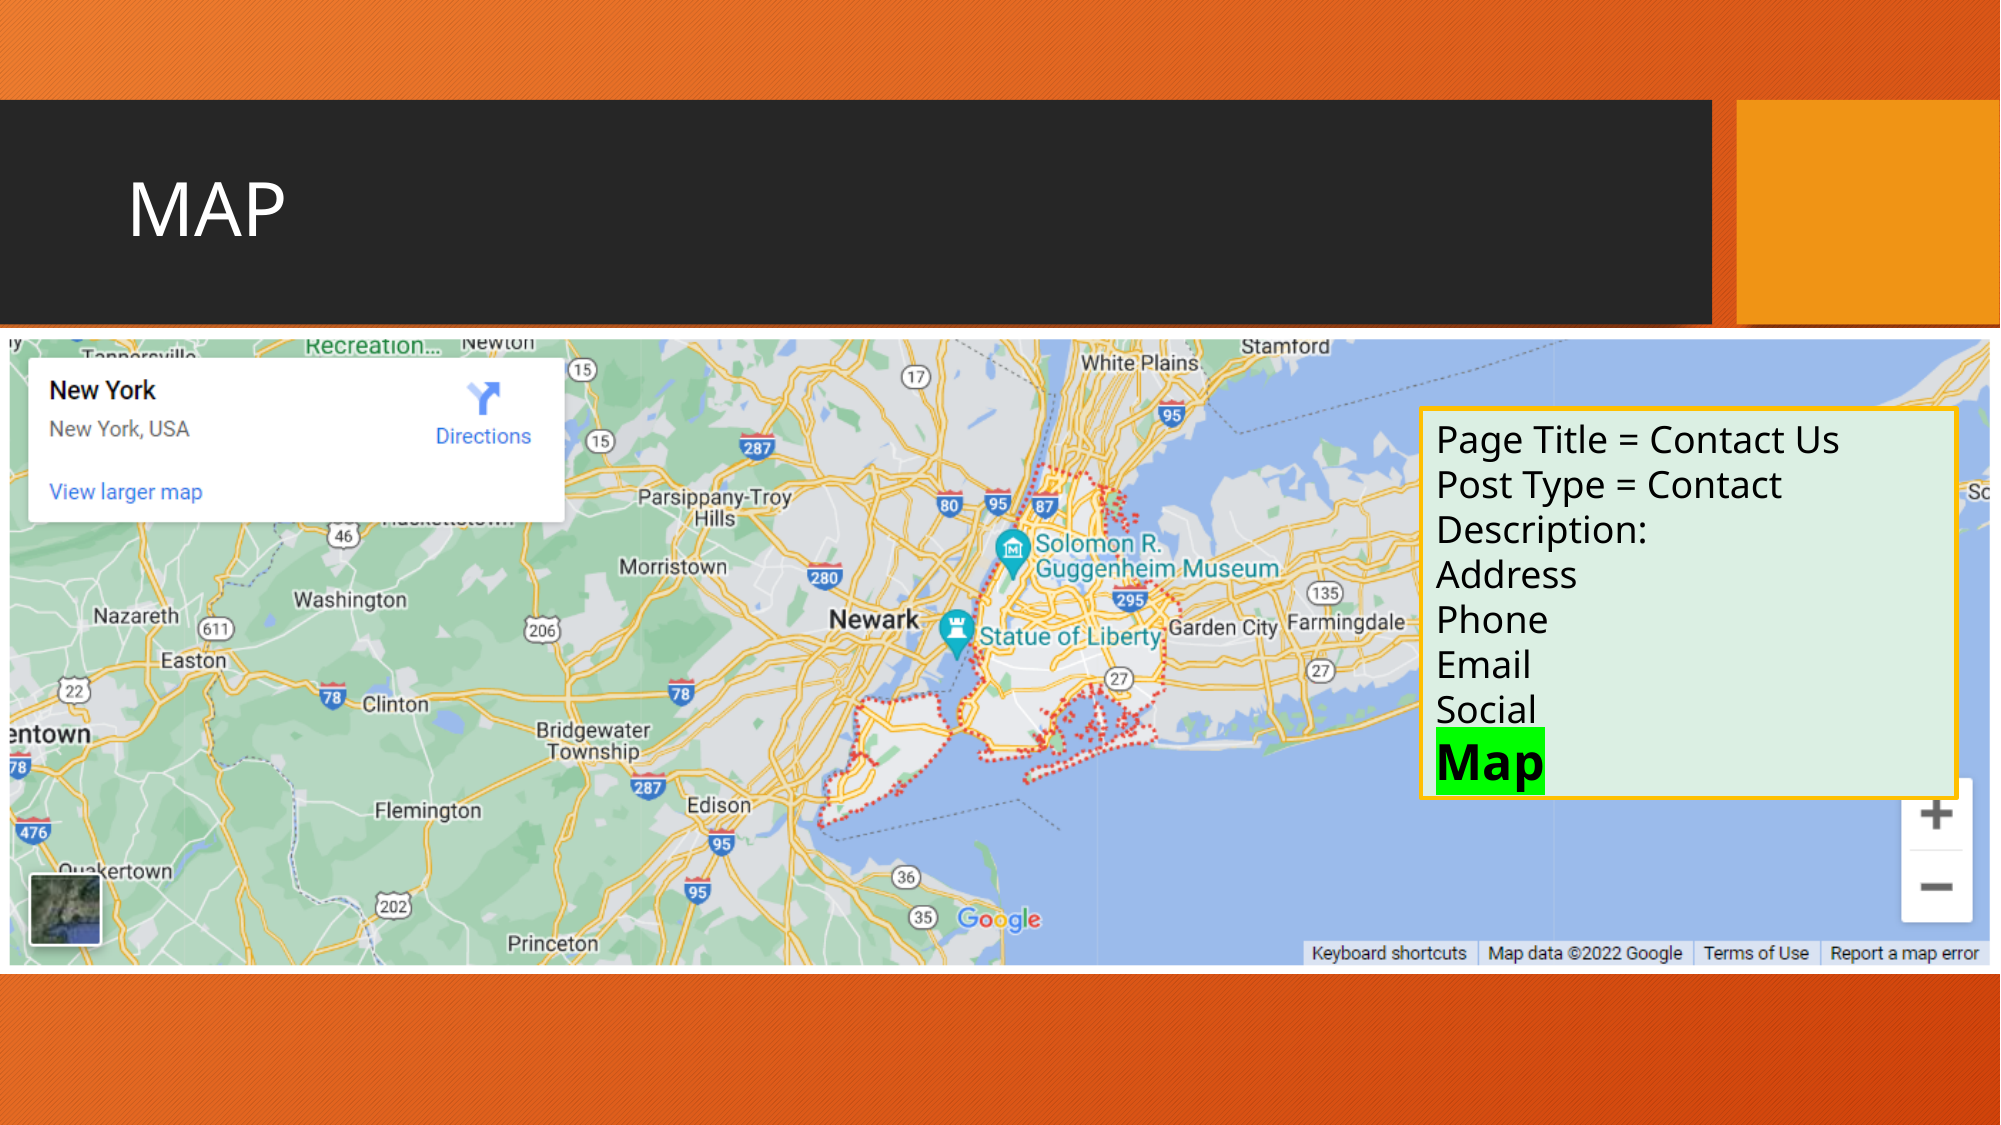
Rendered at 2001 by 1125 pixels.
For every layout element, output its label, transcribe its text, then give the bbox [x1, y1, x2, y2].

title MAP [111, 123, 1689, 301]
picture [0, 325, 2000, 974]
